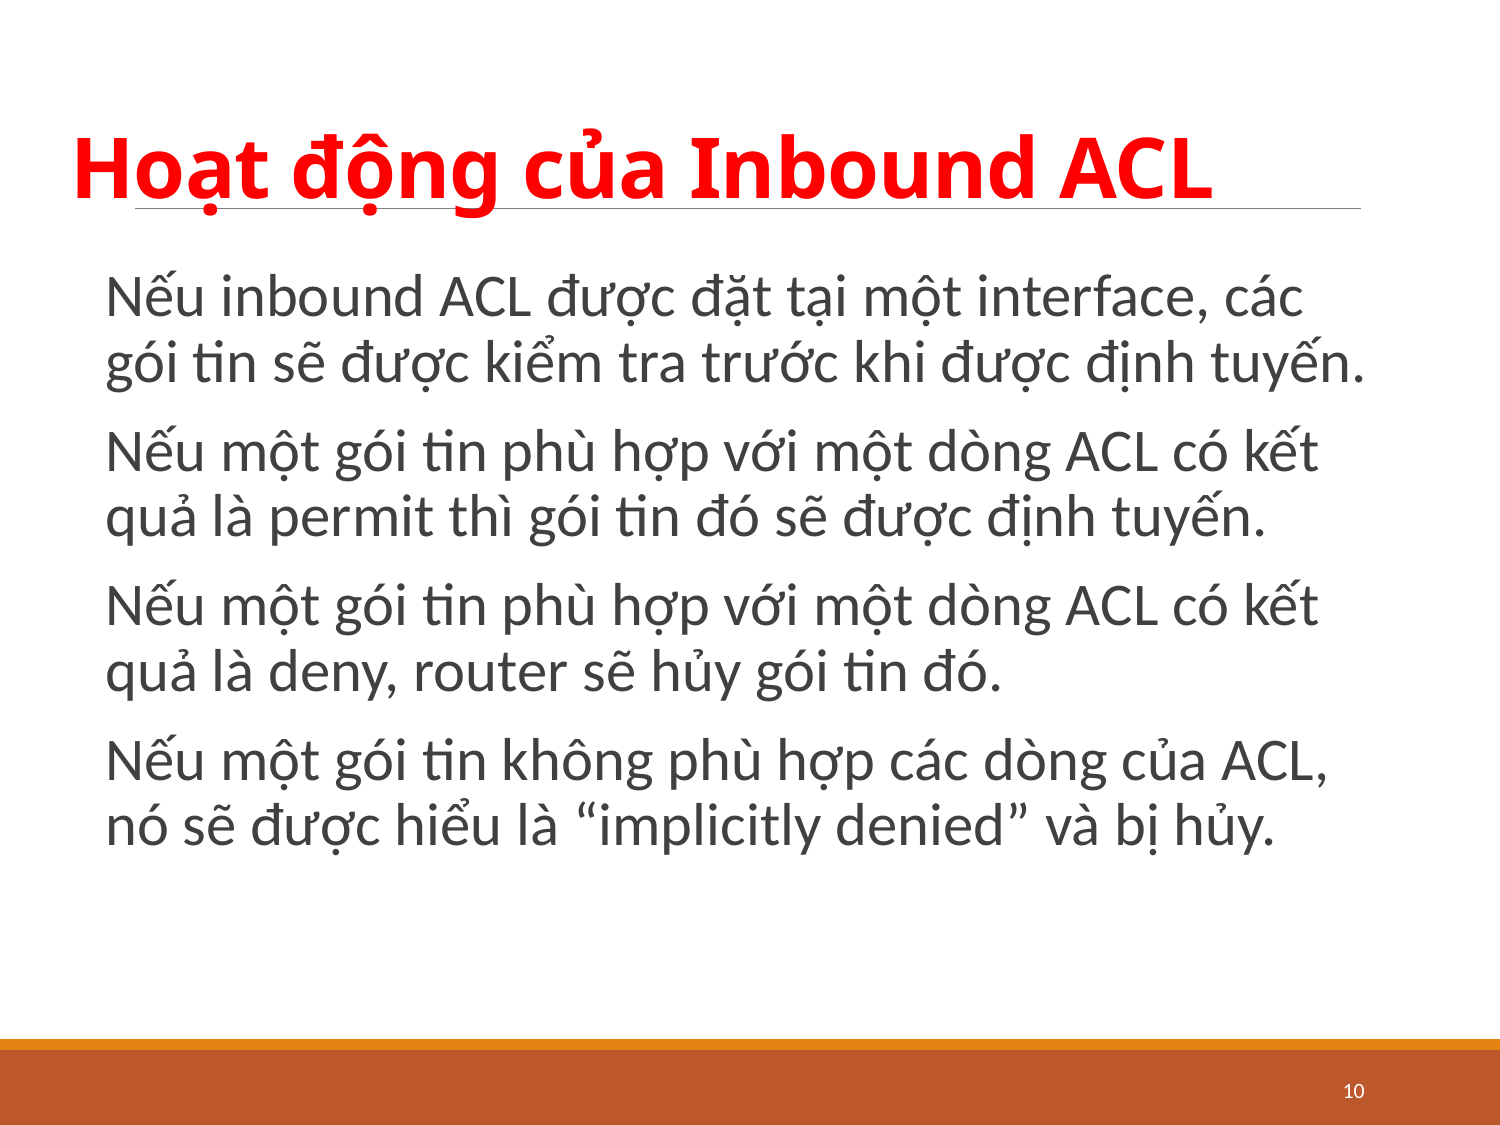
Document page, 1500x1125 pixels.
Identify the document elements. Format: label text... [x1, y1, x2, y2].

slide_number 10 [1218, 1059, 1380, 1120]
title Hoạt động của Inbound ACL [55, 62, 1443, 224]
list Nếu inbound ACL được đặt tại một interface, các gói tin sẽ được kiểm tra trước khi được định tuyến. Nếu một gói tin phù hợp với một dòng ACL có kết quả là permit thì gói tin đó sẽ được định tuyến. Nếu một gói tin phù hợp với một dòng ACL có kết quả là deny, router sẽ hủy gói tin đó. Nếu một gói tin không phù hợp các dòng của ACL, nó sẽ được hiểu là “implicitly denied” và bị hủy. [90, 256, 1394, 977]
